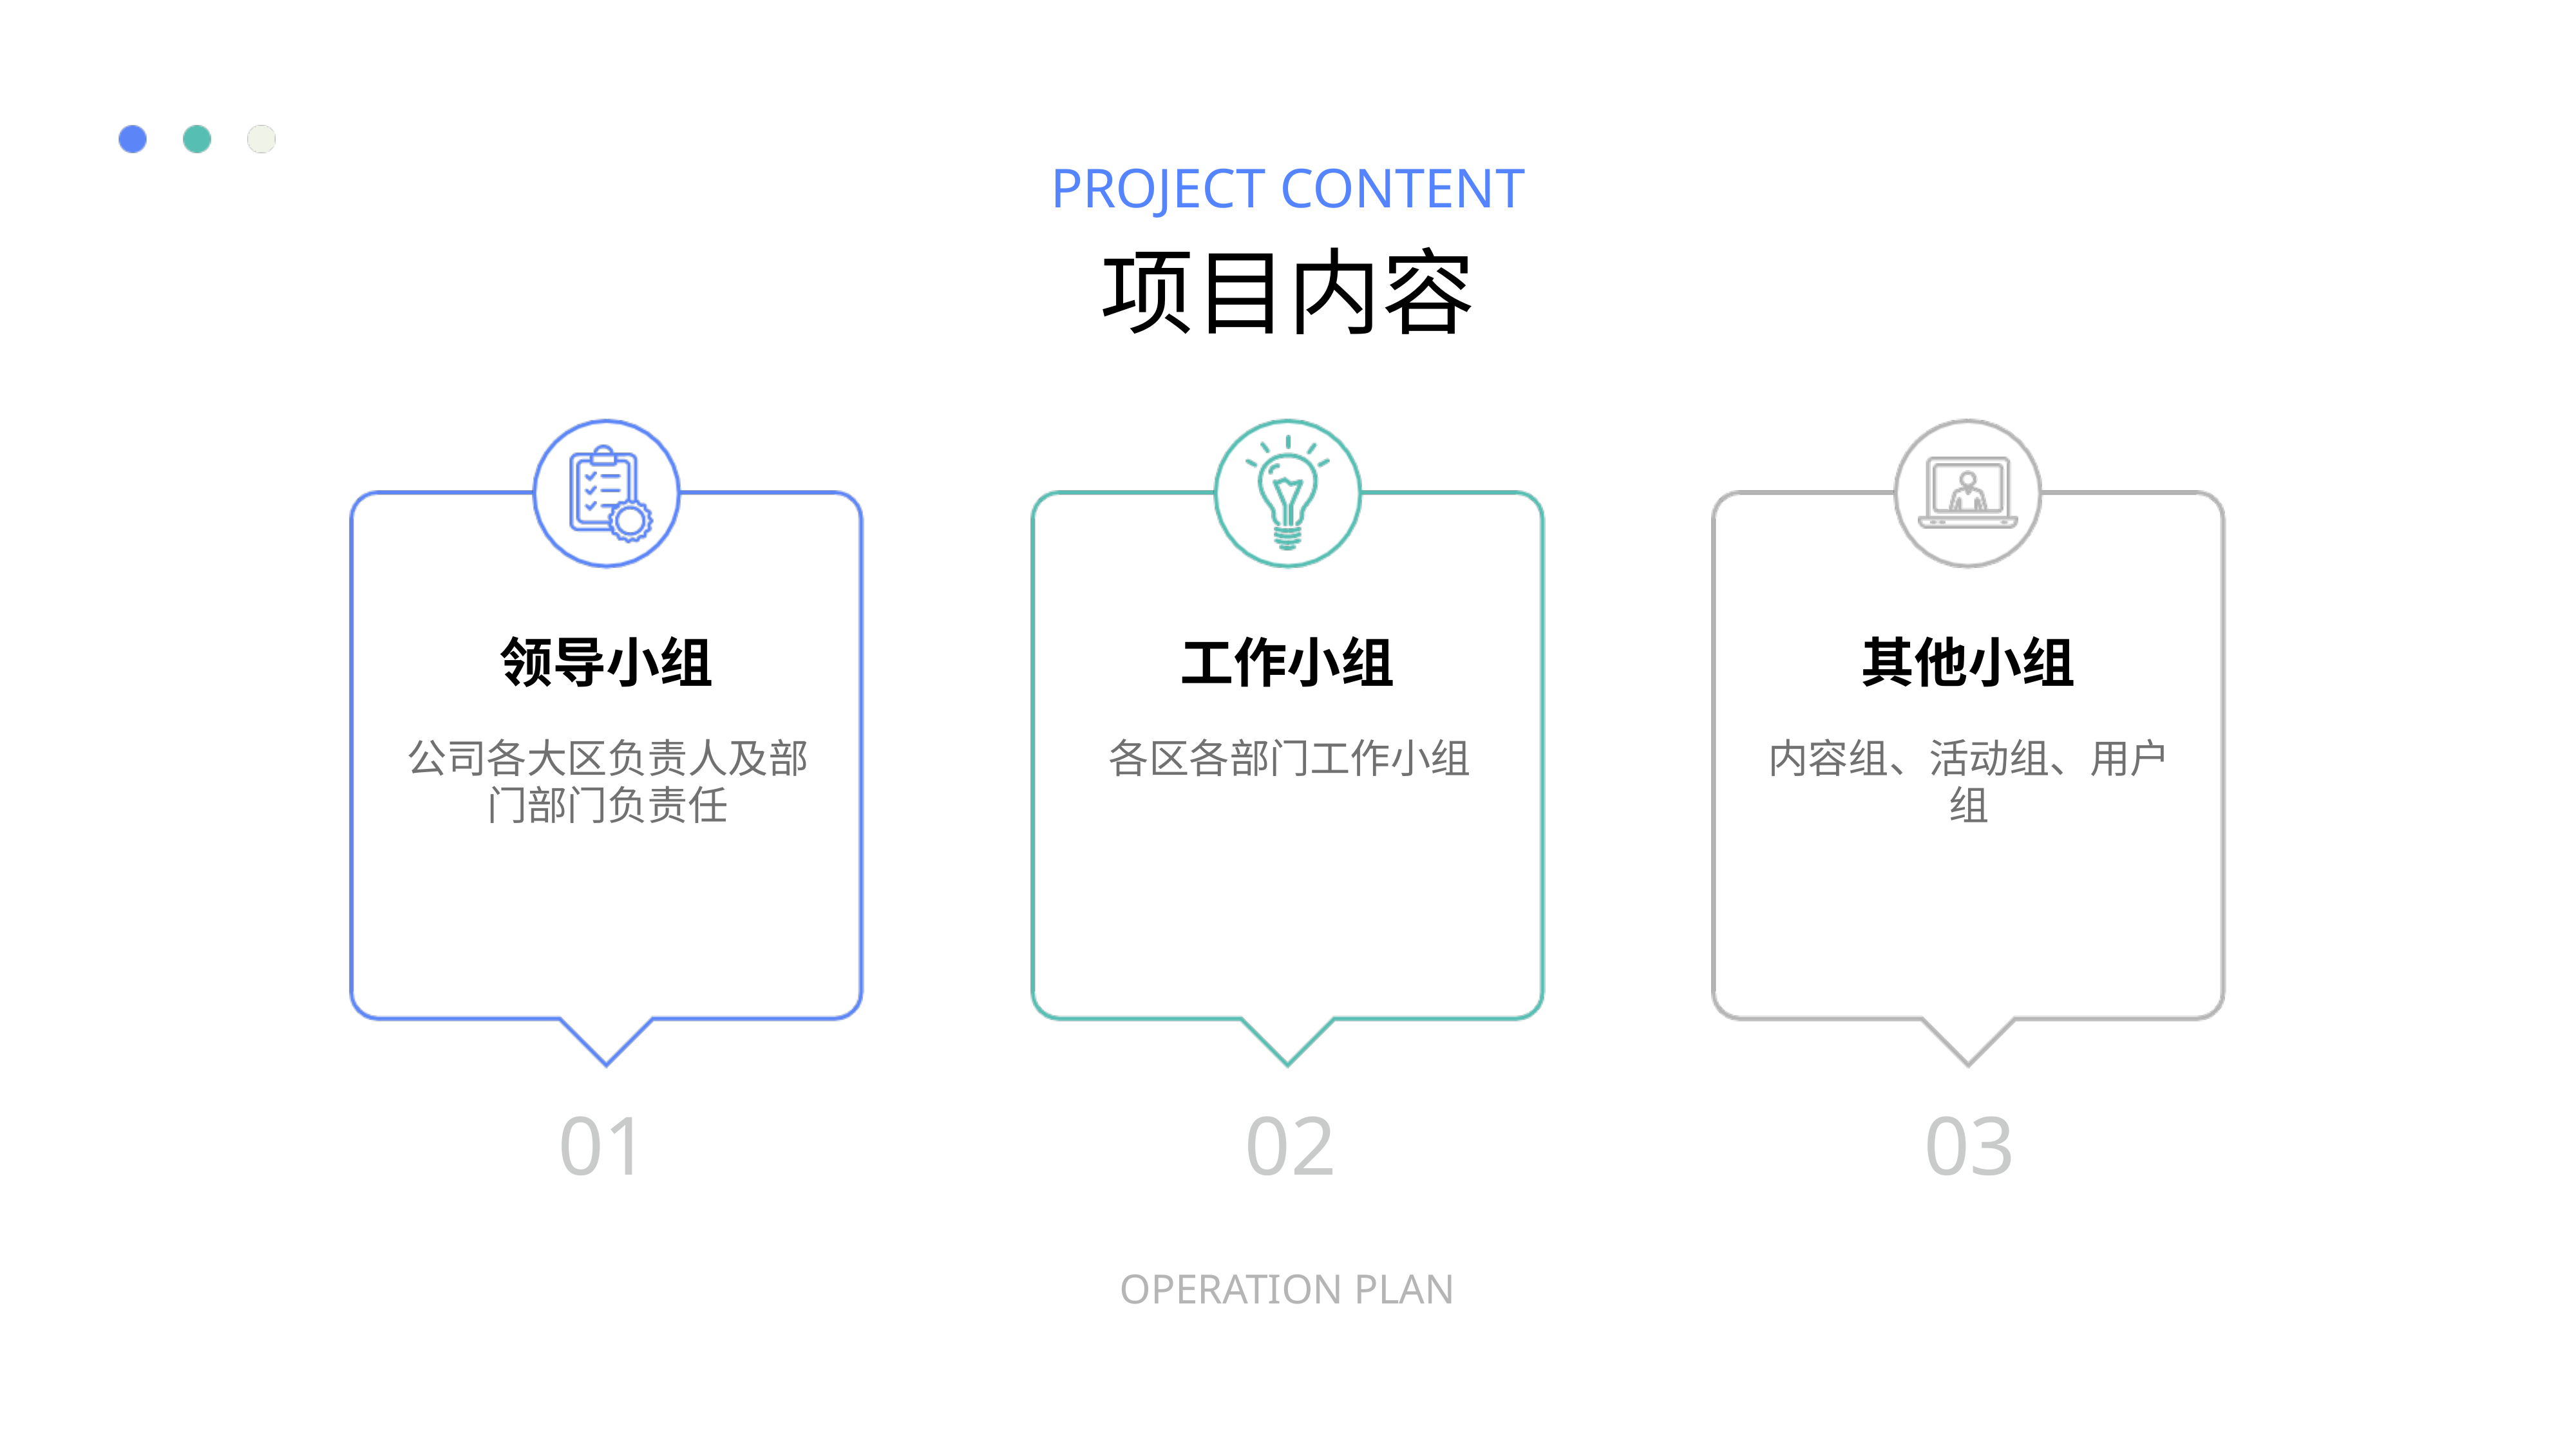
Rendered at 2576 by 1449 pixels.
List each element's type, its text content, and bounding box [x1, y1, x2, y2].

text_box OPERATION PLAN [971, 1252, 1605, 1307]
picture [117, 124, 148, 155]
text_box PROJECT CONTENT [742, 140, 1834, 214]
picture [247, 124, 277, 155]
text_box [348, 418, 864, 1195]
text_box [1710, 418, 2226, 1195]
text_box 项目内容 [854, 213, 1722, 342]
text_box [1030, 418, 1546, 1195]
picture [182, 124, 213, 155]
